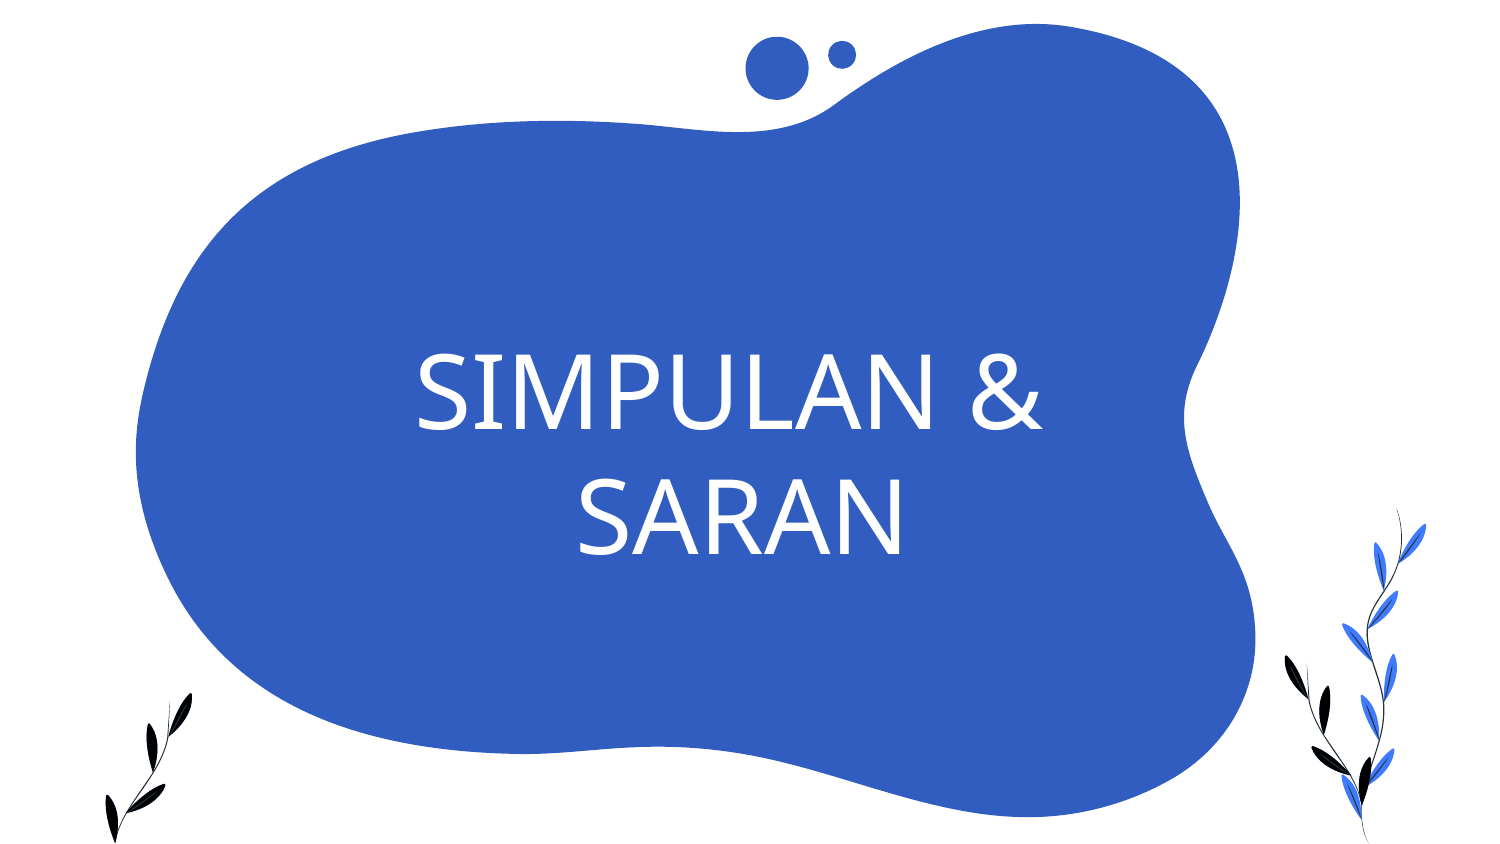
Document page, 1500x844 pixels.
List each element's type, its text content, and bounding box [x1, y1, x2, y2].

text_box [103, 692, 195, 844]
title SIMPULAN & SARAN [210, 330, 1276, 591]
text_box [1282, 507, 1427, 844]
